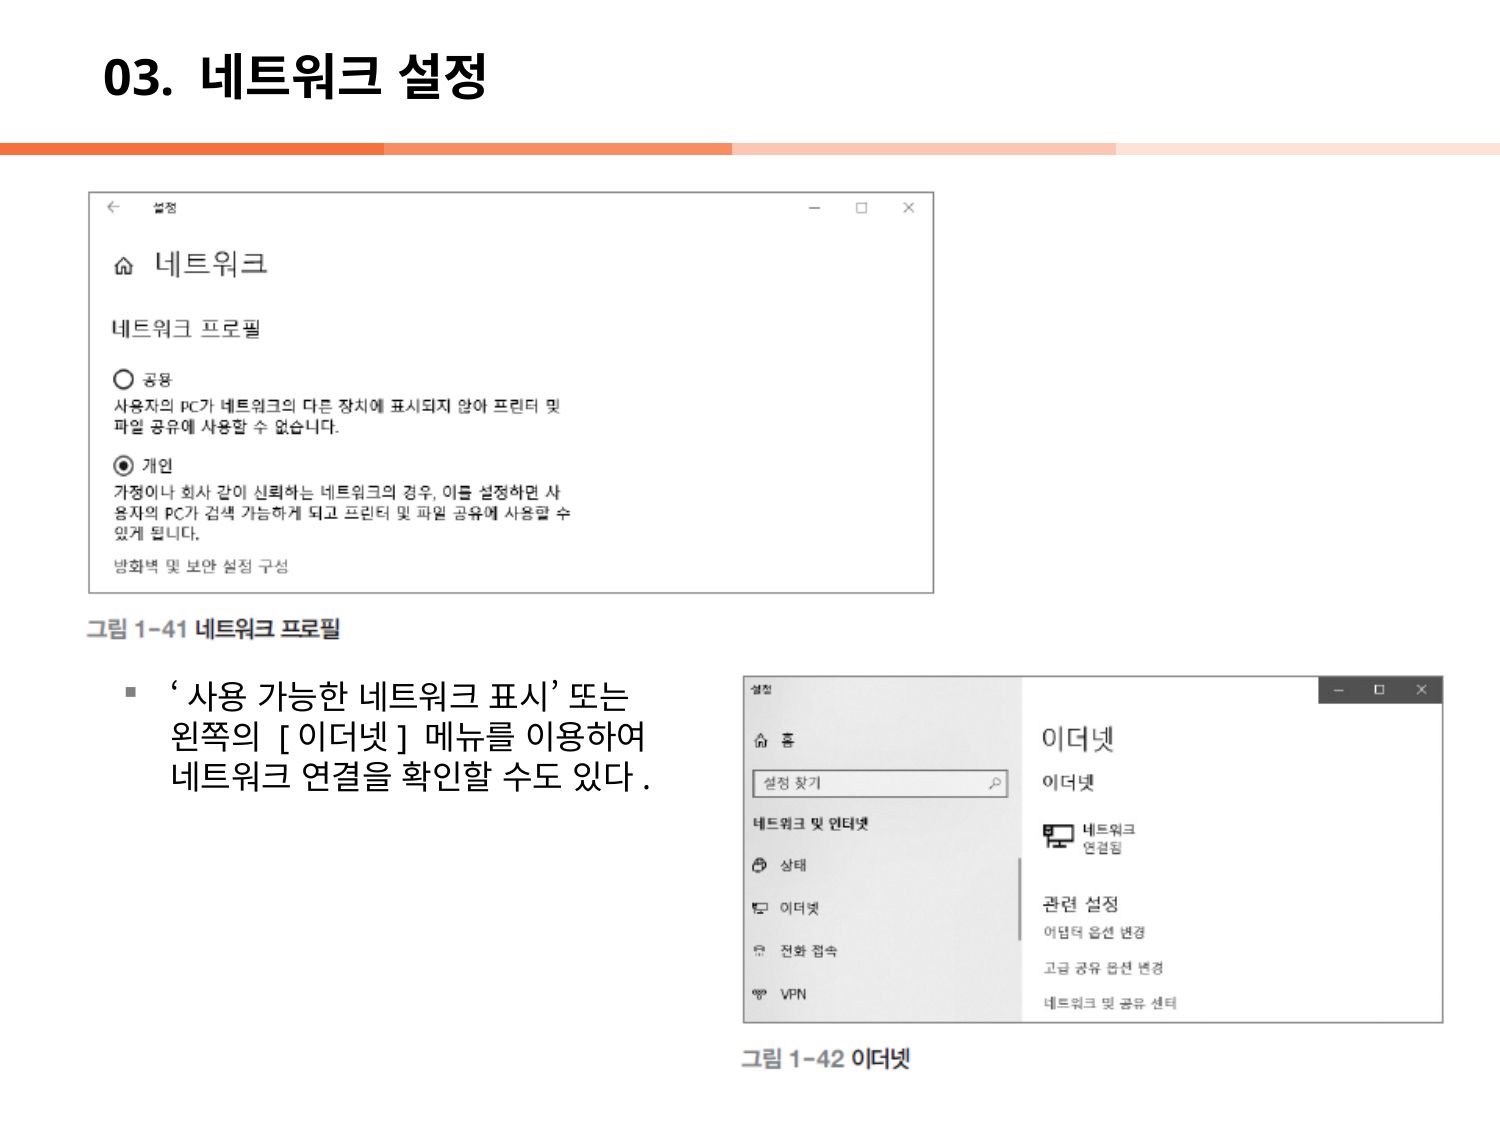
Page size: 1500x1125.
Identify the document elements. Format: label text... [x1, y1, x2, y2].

picture [76, 184, 948, 652]
list ‘사용 가능한 네트워크 표시’ 또는 왼쪽의 [이더넷] 메뉴를 이용하여 네트워크 연결을 확인할 수도 있다. [79, 668, 1427, 1100]
picture [726, 668, 1461, 1088]
title 03. 네트워크 설정 [88, 30, 1330, 121]
